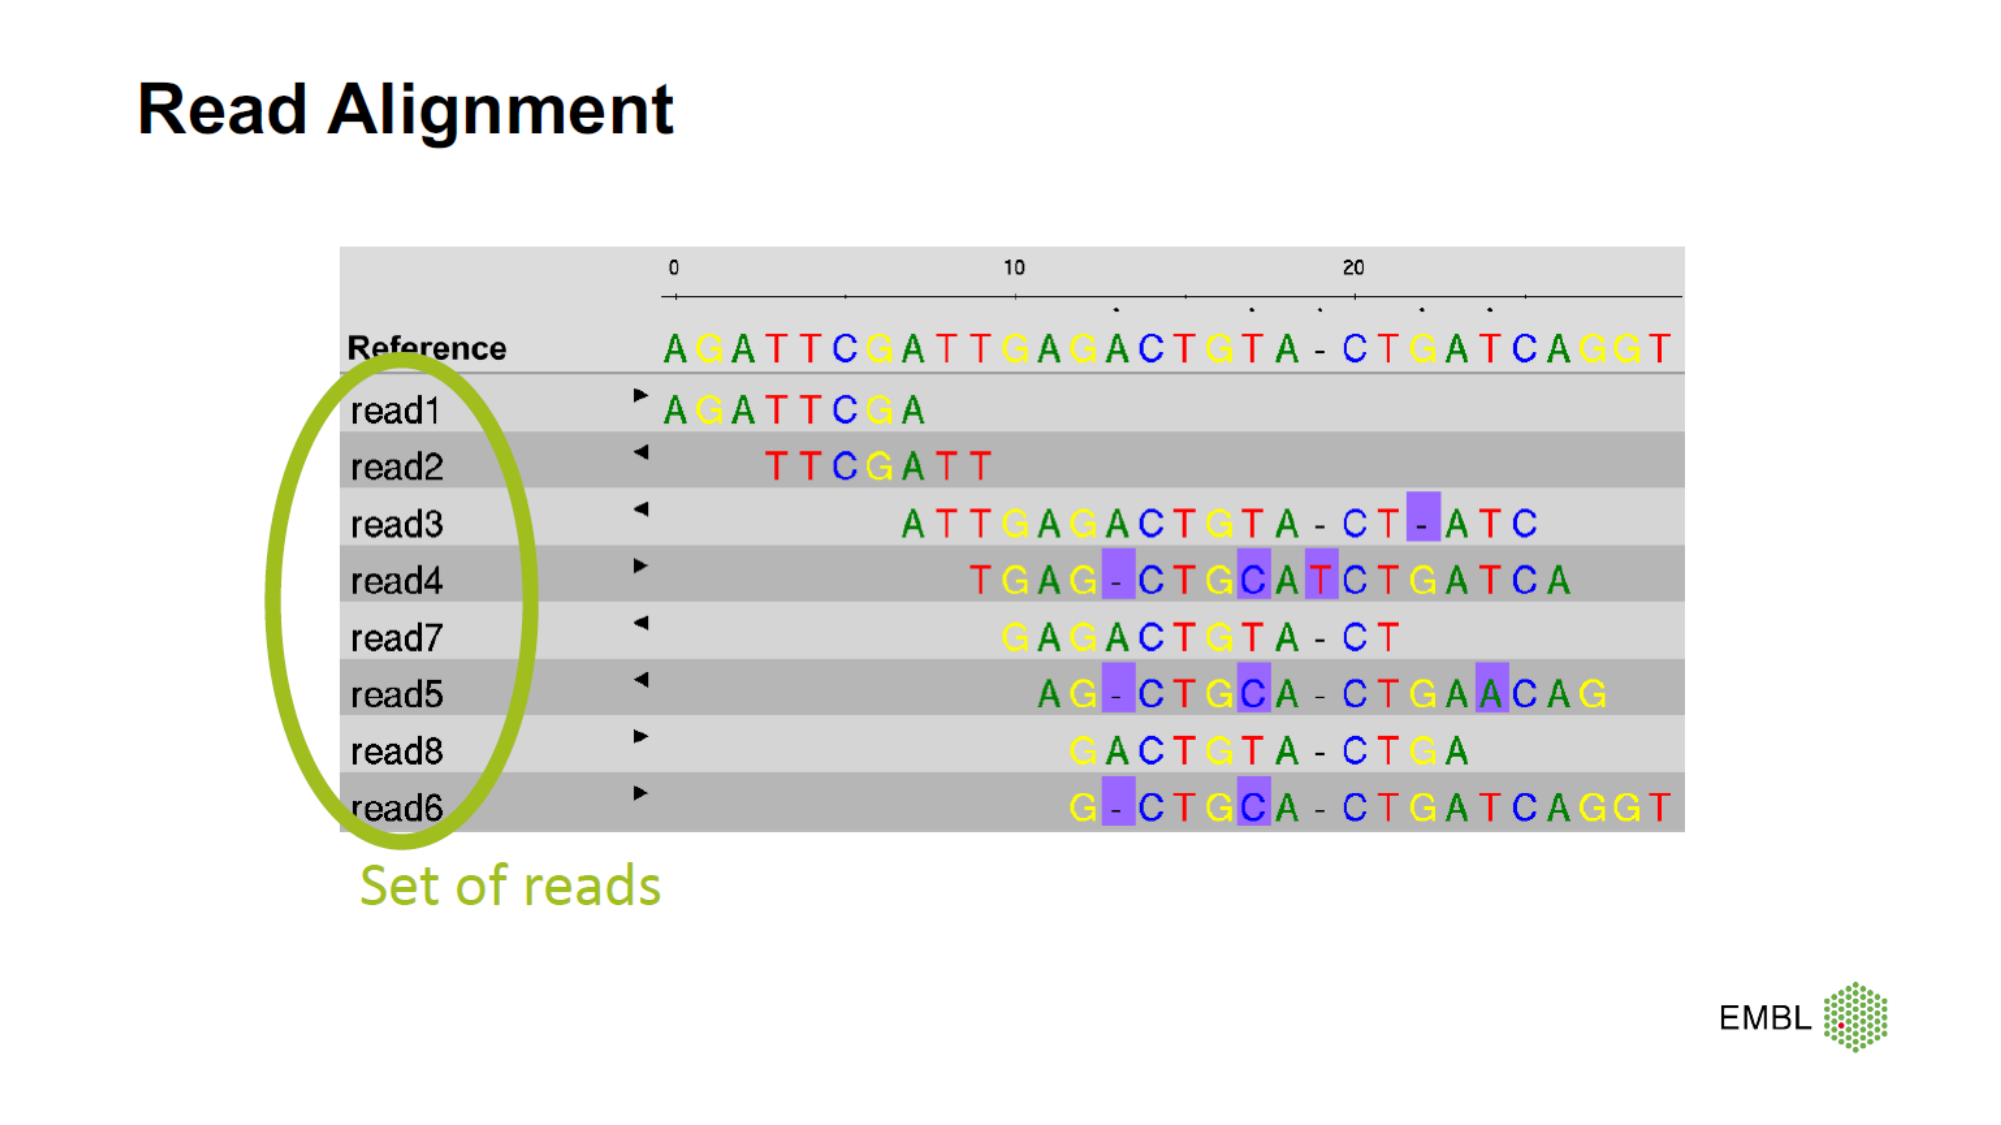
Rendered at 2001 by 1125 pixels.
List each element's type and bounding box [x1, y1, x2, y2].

picture [124, 58, 1905, 1064]
